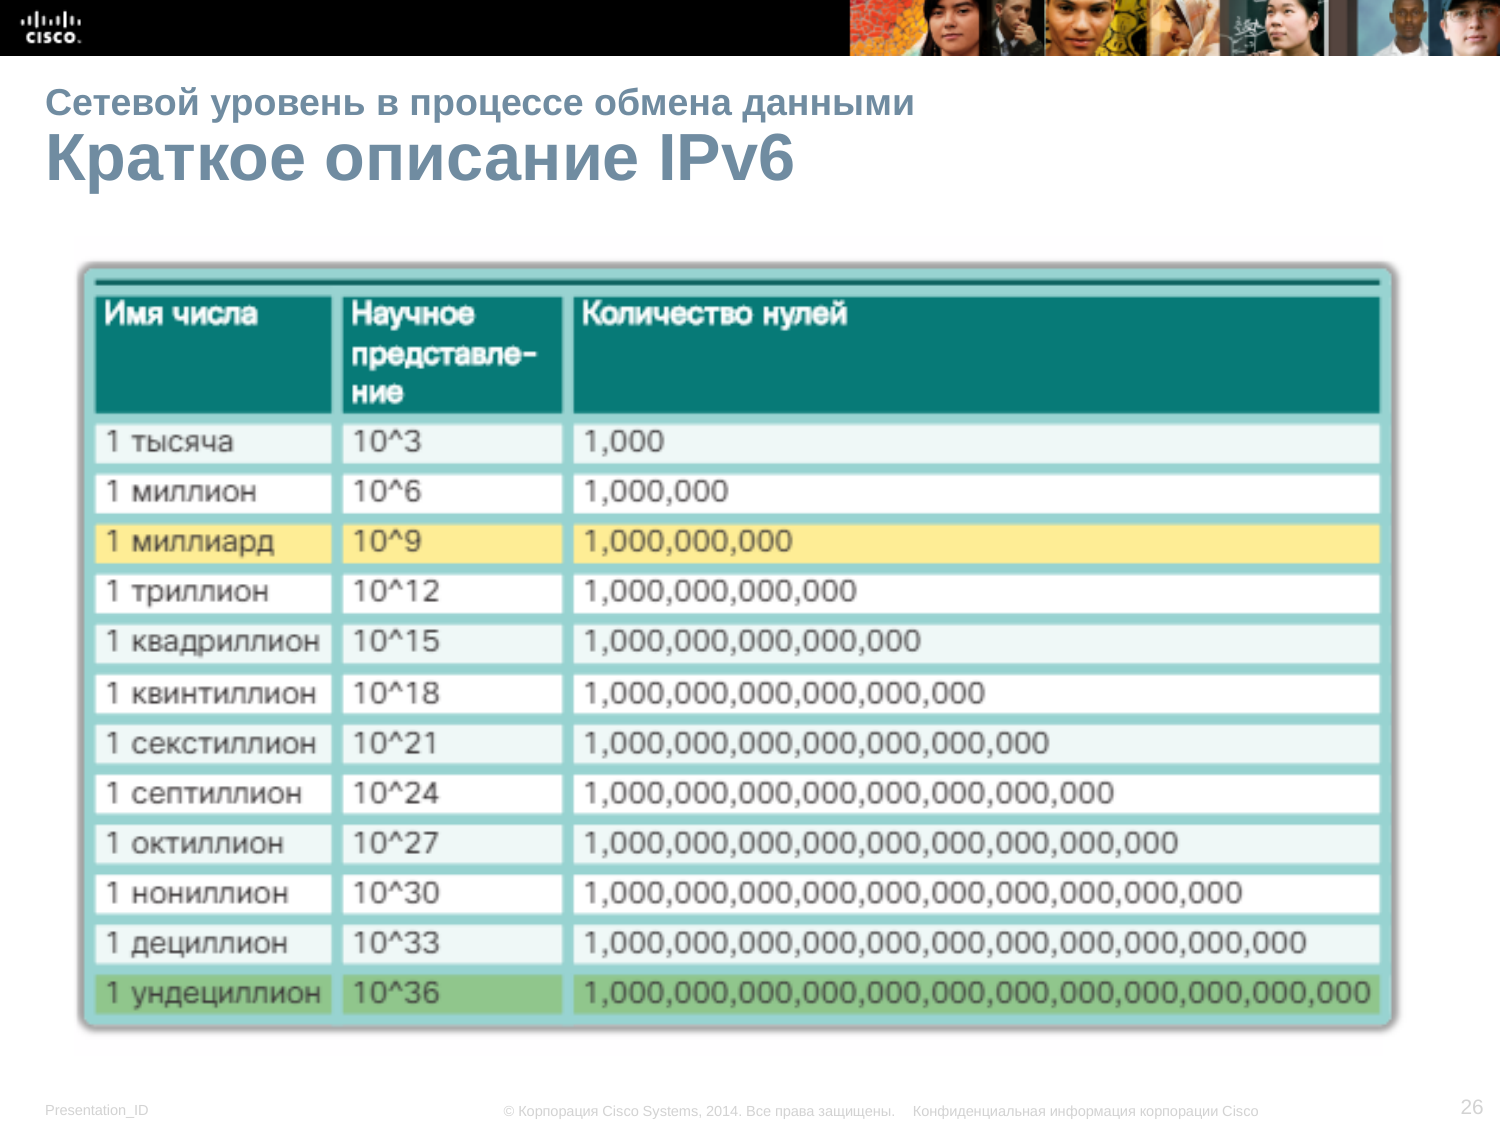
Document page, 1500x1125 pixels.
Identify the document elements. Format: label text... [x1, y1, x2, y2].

picture [73, 236, 1430, 1057]
picture [0, 0, 1500, 56]
title Сетевой уровень в процессе обмена данными Краткое описание IPv6 [31, 64, 1471, 203]
